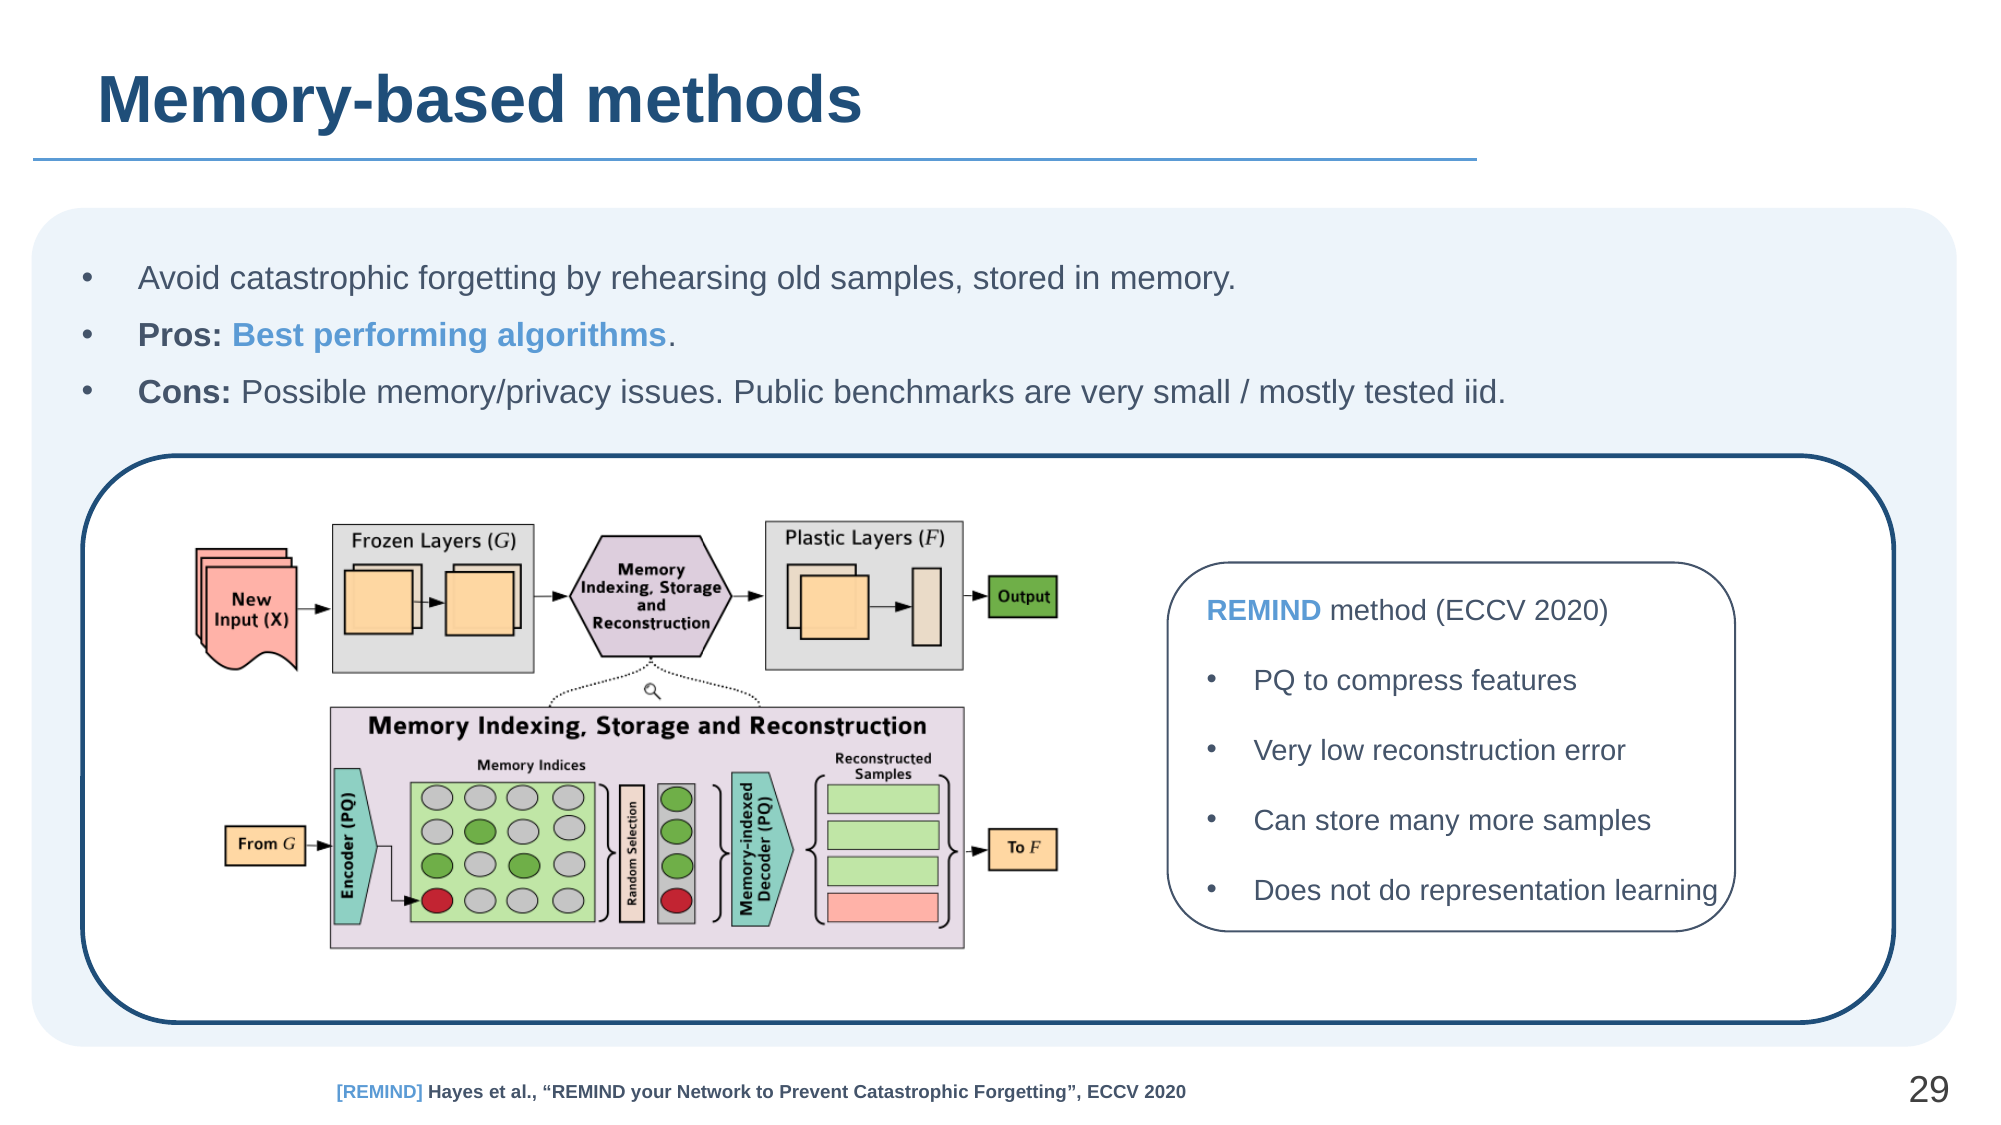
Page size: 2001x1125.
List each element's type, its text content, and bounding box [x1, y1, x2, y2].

text_box [131, 1012, 1846, 1024]
slide_number 29 [1893, 1057, 1974, 1094]
text_box Avoid catastrophic forgetting by rehearsing old samples, stored in memory. Pros: Best performing algorithms. Cons: Possible memory/privacy issues. Public benchmarks are very small / mostly tested iid. [66, 253, 1958, 1012]
picture [151, 501, 1099, 977]
text_box [1166, 561, 1737, 933]
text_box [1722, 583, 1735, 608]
title Memory-based methods [82, 58, 1808, 169]
text_box [REMIND] Hayes et al., “REMIND your Network to Prevent Catastrophic Forgetting”, ECCV 2020 [321, 1072, 1201, 1110]
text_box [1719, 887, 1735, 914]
